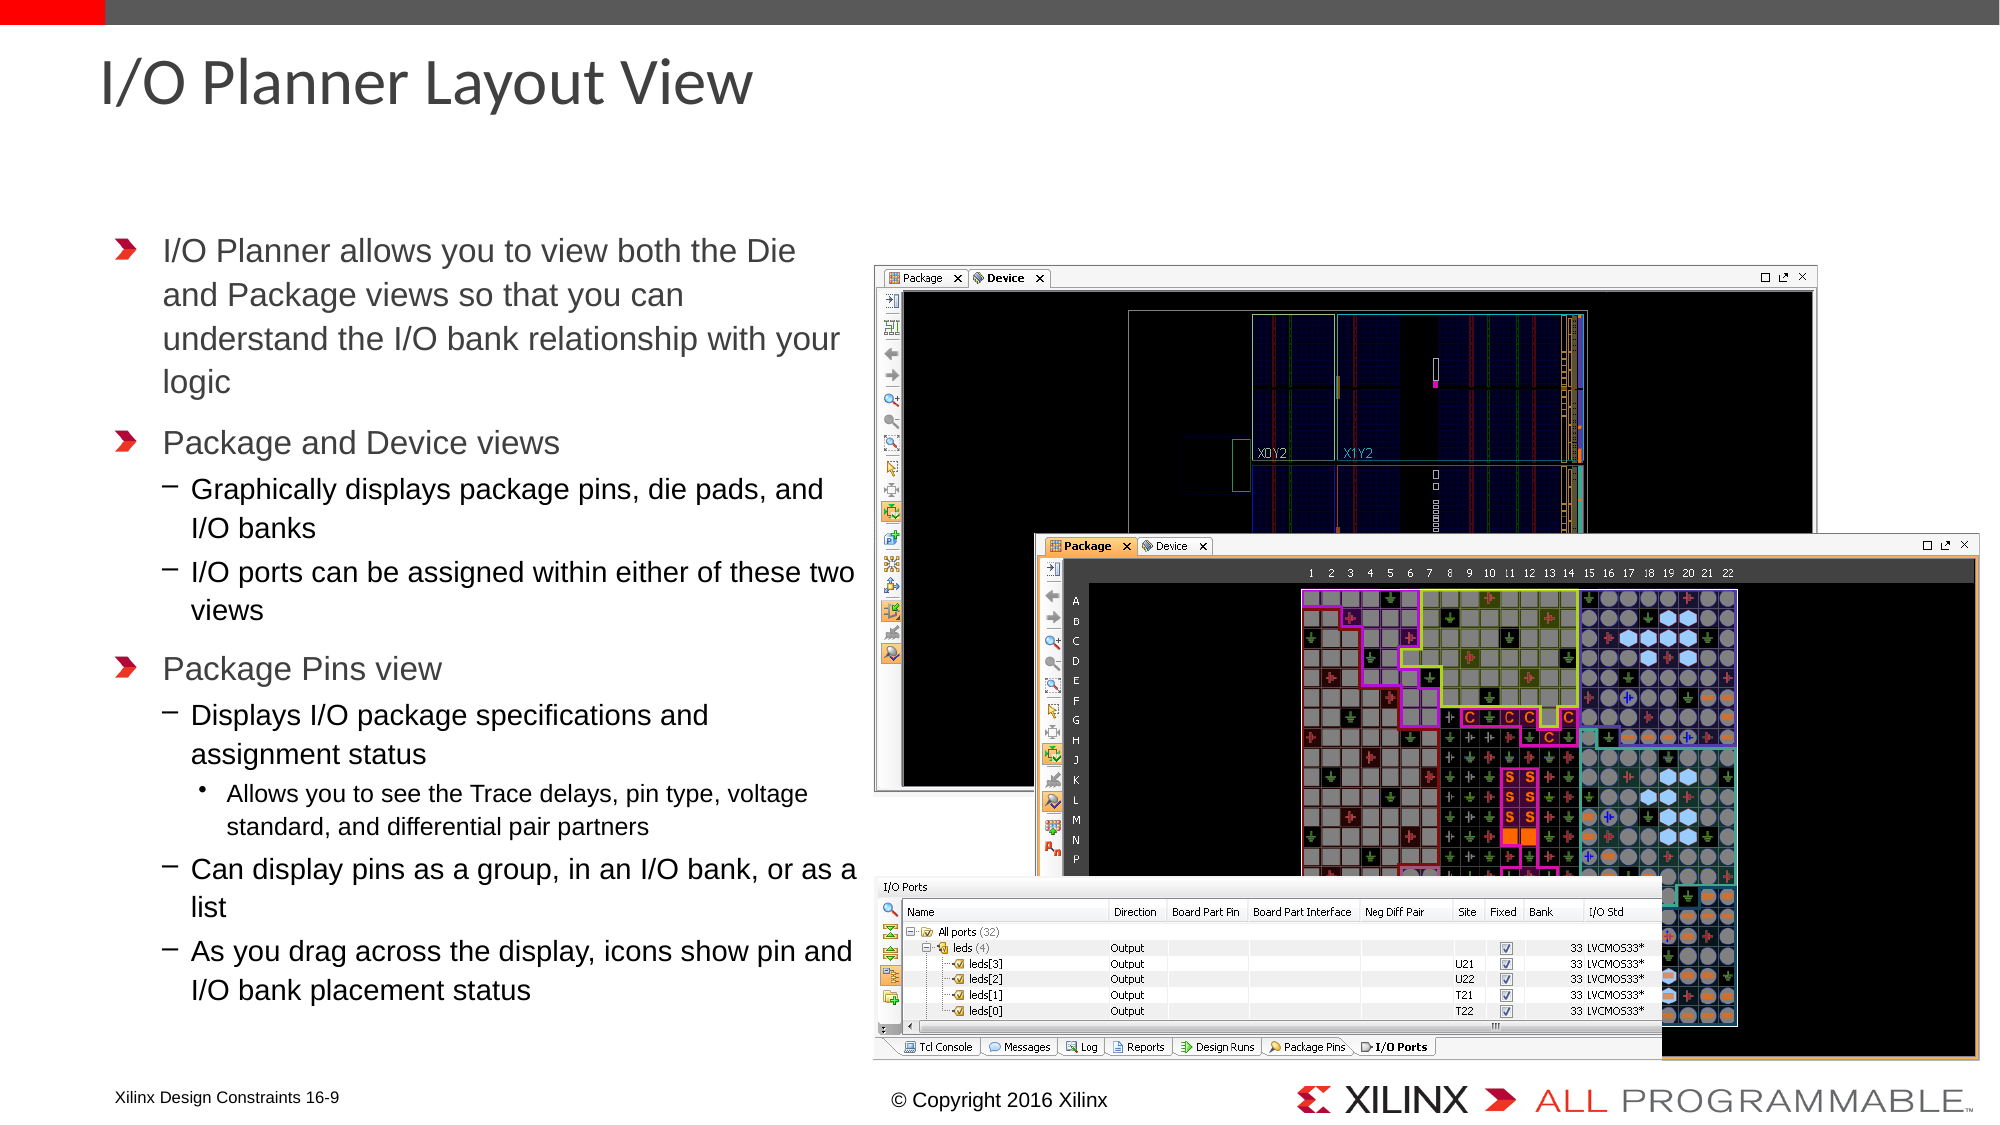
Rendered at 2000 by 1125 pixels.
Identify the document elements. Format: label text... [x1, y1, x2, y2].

footer © Copyright 2016 Xilinx [683, 1079, 1317, 1120]
picture [114, 238, 137, 260]
title I/O Planner Layout View [99, 34, 1900, 122]
picture [114, 430, 137, 452]
picture [872, 264, 1980, 1061]
picture [114, 656, 137, 678]
slide_number Xilinx Design Constraints 16-9 [99, 1078, 460, 1120]
list I/O Planner allows you to view both the Die and Package views so that you can understand the I/O bank relationship with your logic Package and Device views Graphically displays package pins, die pads, and I/O banks I/O ports can be assigned within either of these two views Package Pins view Displays I/O package specifications and assignment status Allows you to see the Trace delays, pin type, voltage standard, and differential pair partners Can display pins as a group, in an I/O bank, or as a list As you drag across the display, icons show pin and I/O bank placement status [99, 217, 874, 918]
picture [1317, 1086, 1973, 1113]
